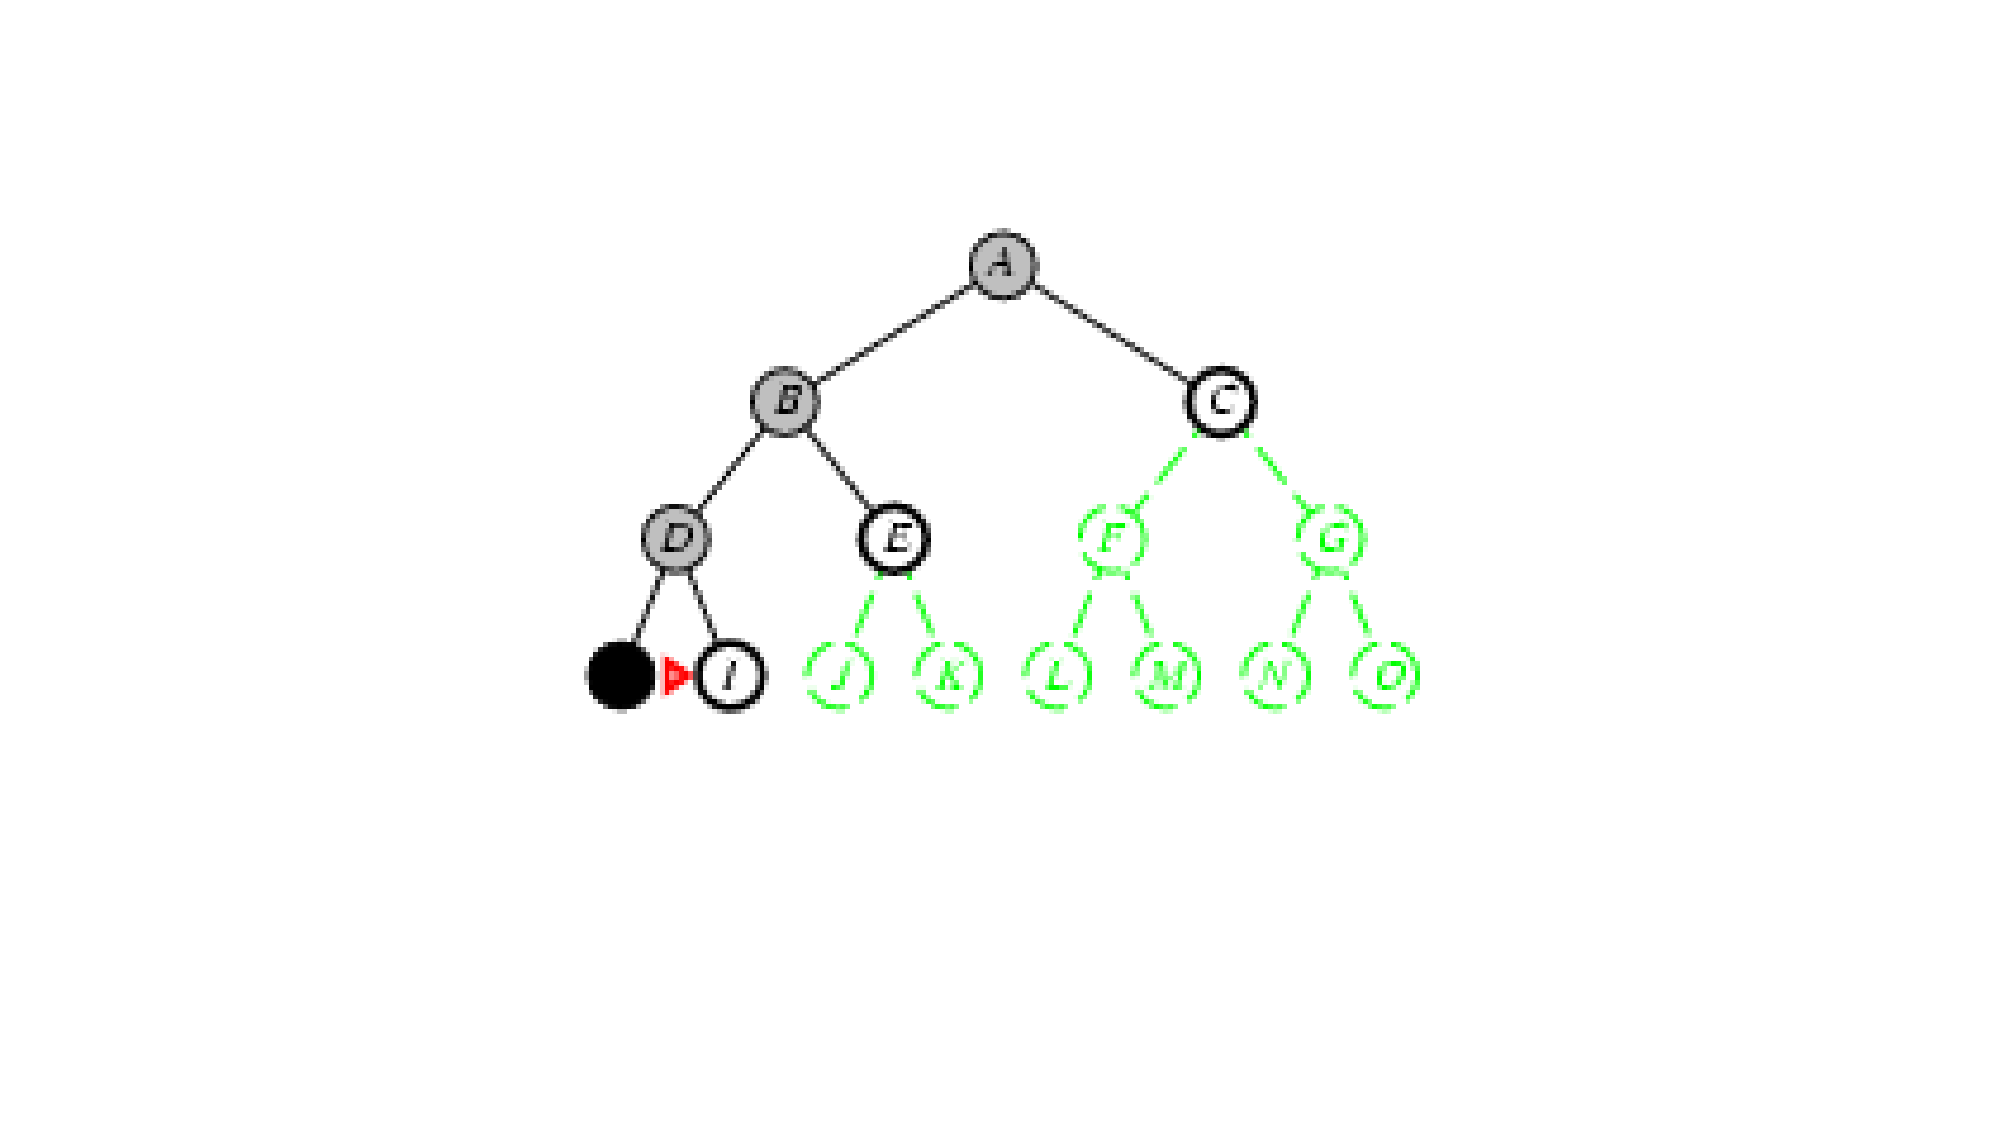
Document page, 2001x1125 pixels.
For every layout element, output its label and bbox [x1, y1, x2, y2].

picture [574, 224, 1425, 719]
